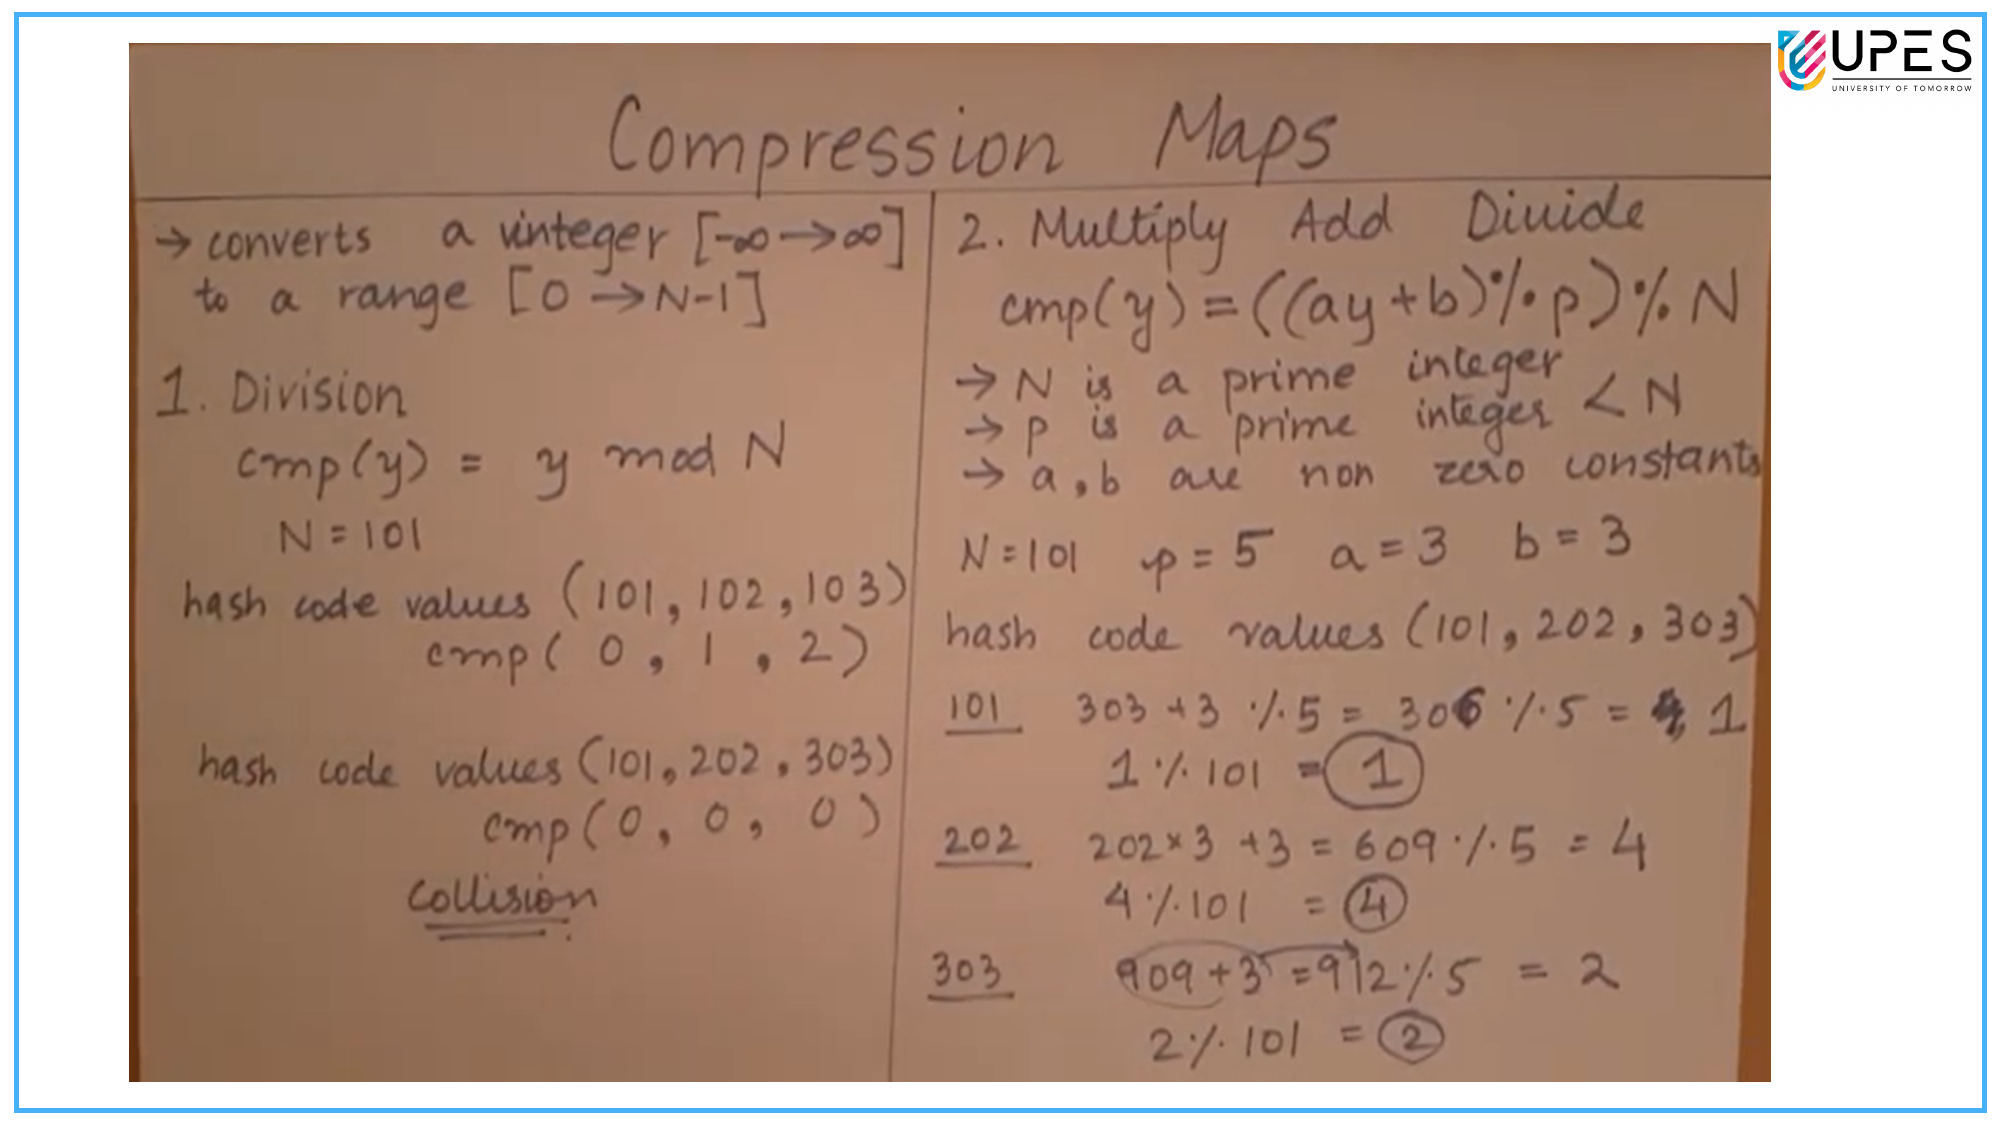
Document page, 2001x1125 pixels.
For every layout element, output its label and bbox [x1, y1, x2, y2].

picture [129, 20, 1978, 1082]
